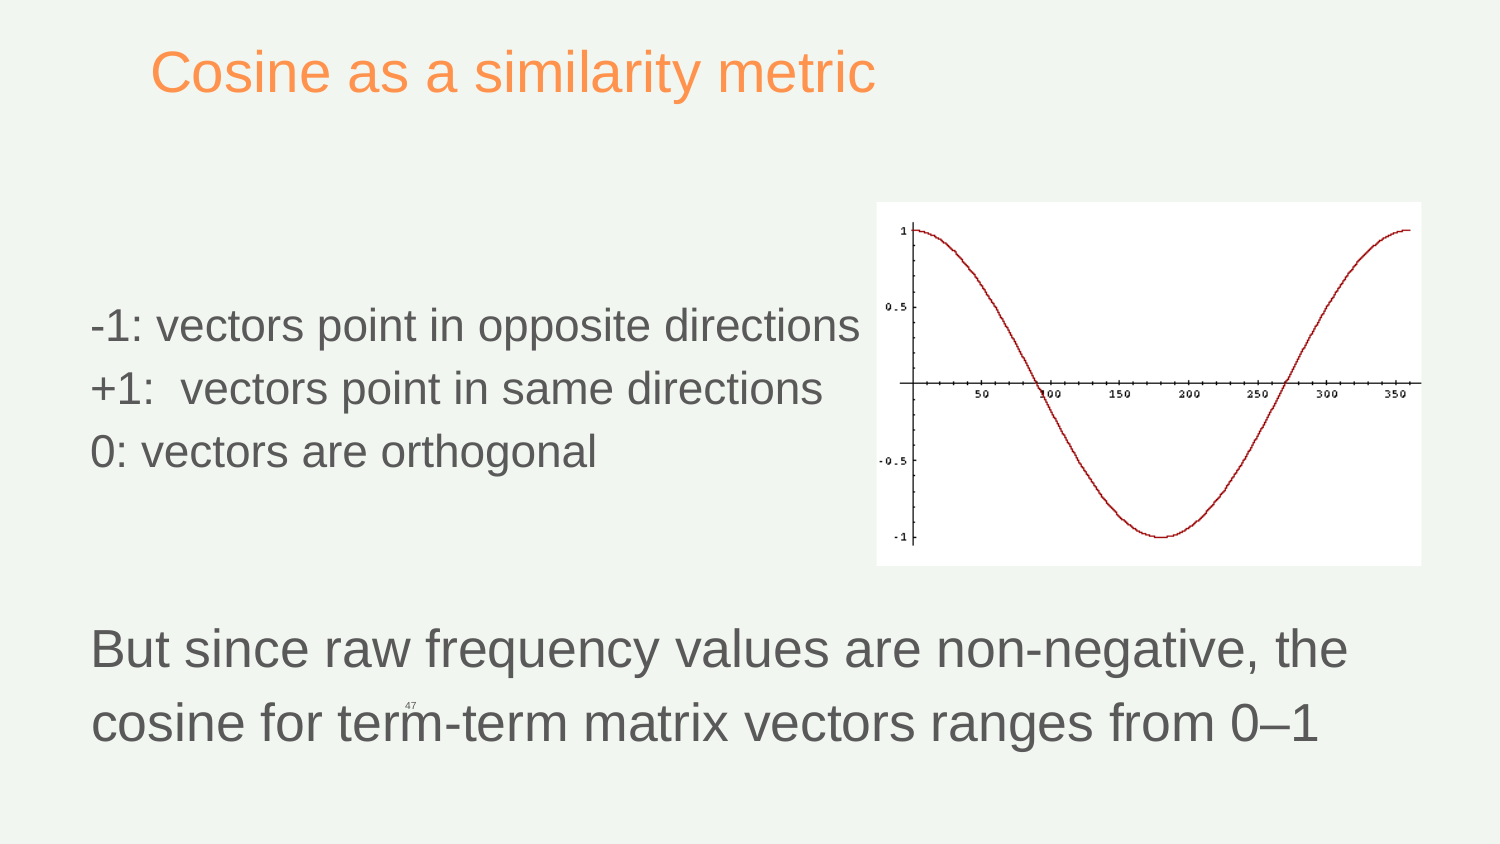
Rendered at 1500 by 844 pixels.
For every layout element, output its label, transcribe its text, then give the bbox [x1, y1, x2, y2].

title Cosine as a similarity metric [135, 19, 1373, 132]
slide_number 47 [187, 684, 432, 727]
list -1: vectors point in opposite directions +1: vectors point in same directions 0: vectors are orthogonal But since raw frequency values are non-negative, the cosine for term-term matrix vectors ranges from 0–1 [75, 271, 1373, 825]
picture [876, 201, 1422, 566]
